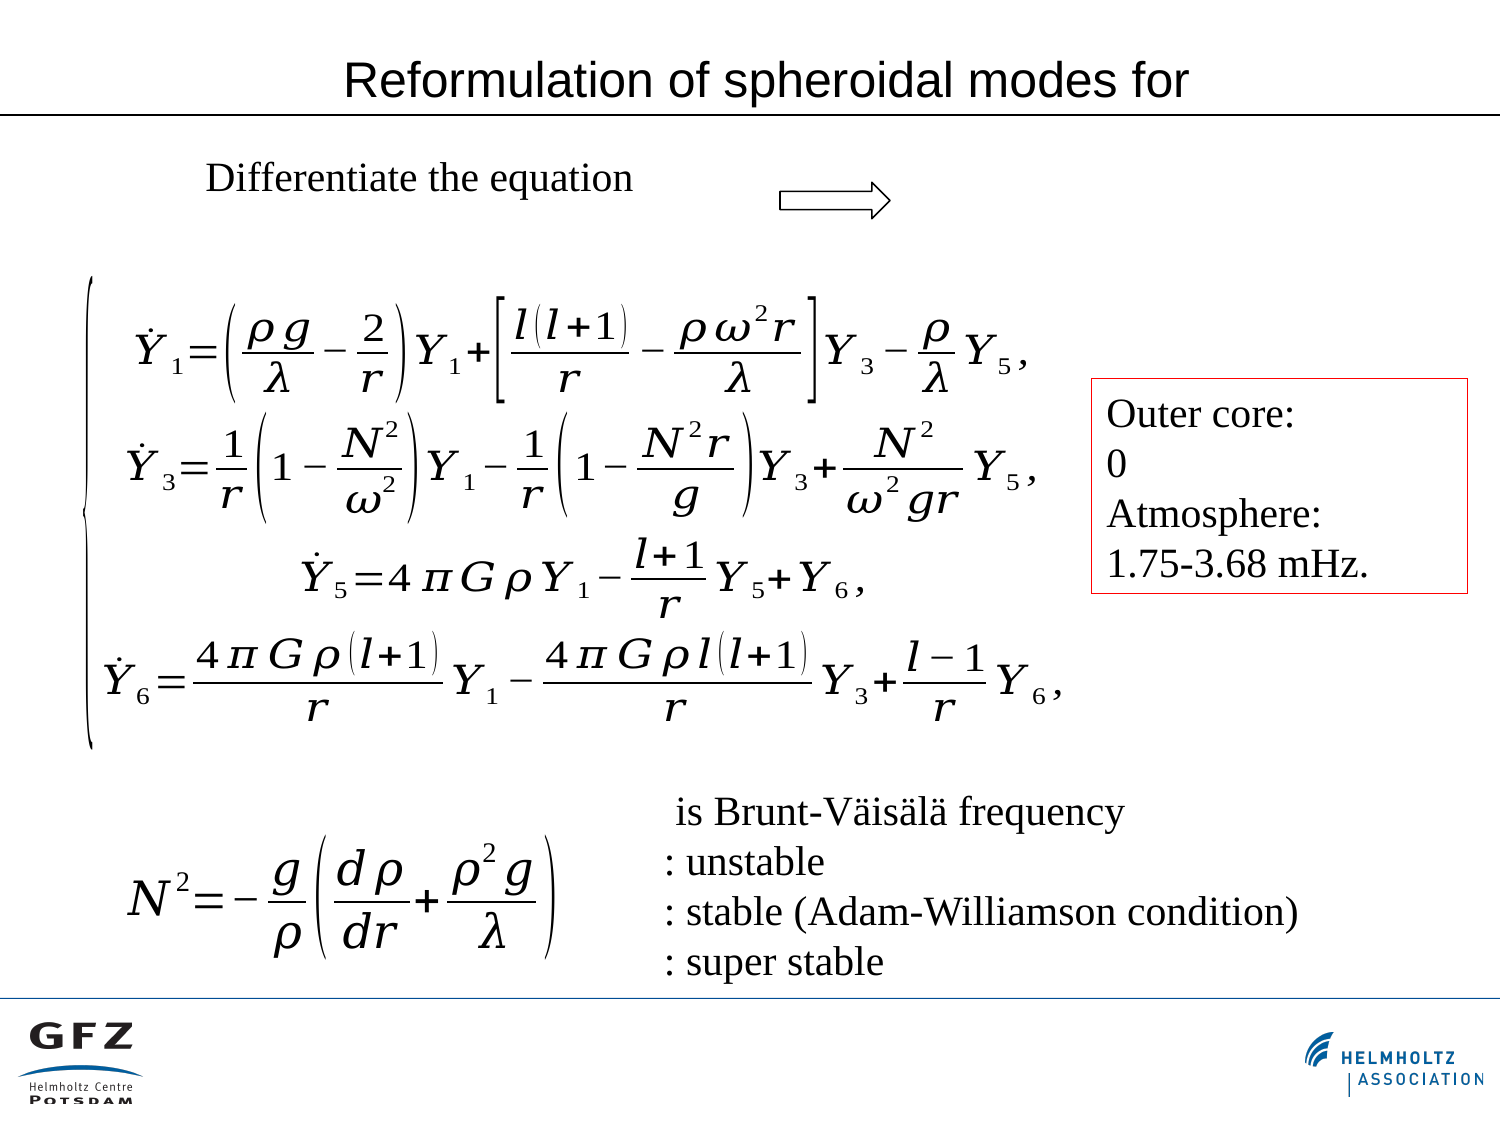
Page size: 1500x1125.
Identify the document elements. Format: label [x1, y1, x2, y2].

text_box [780, 182, 891, 219]
